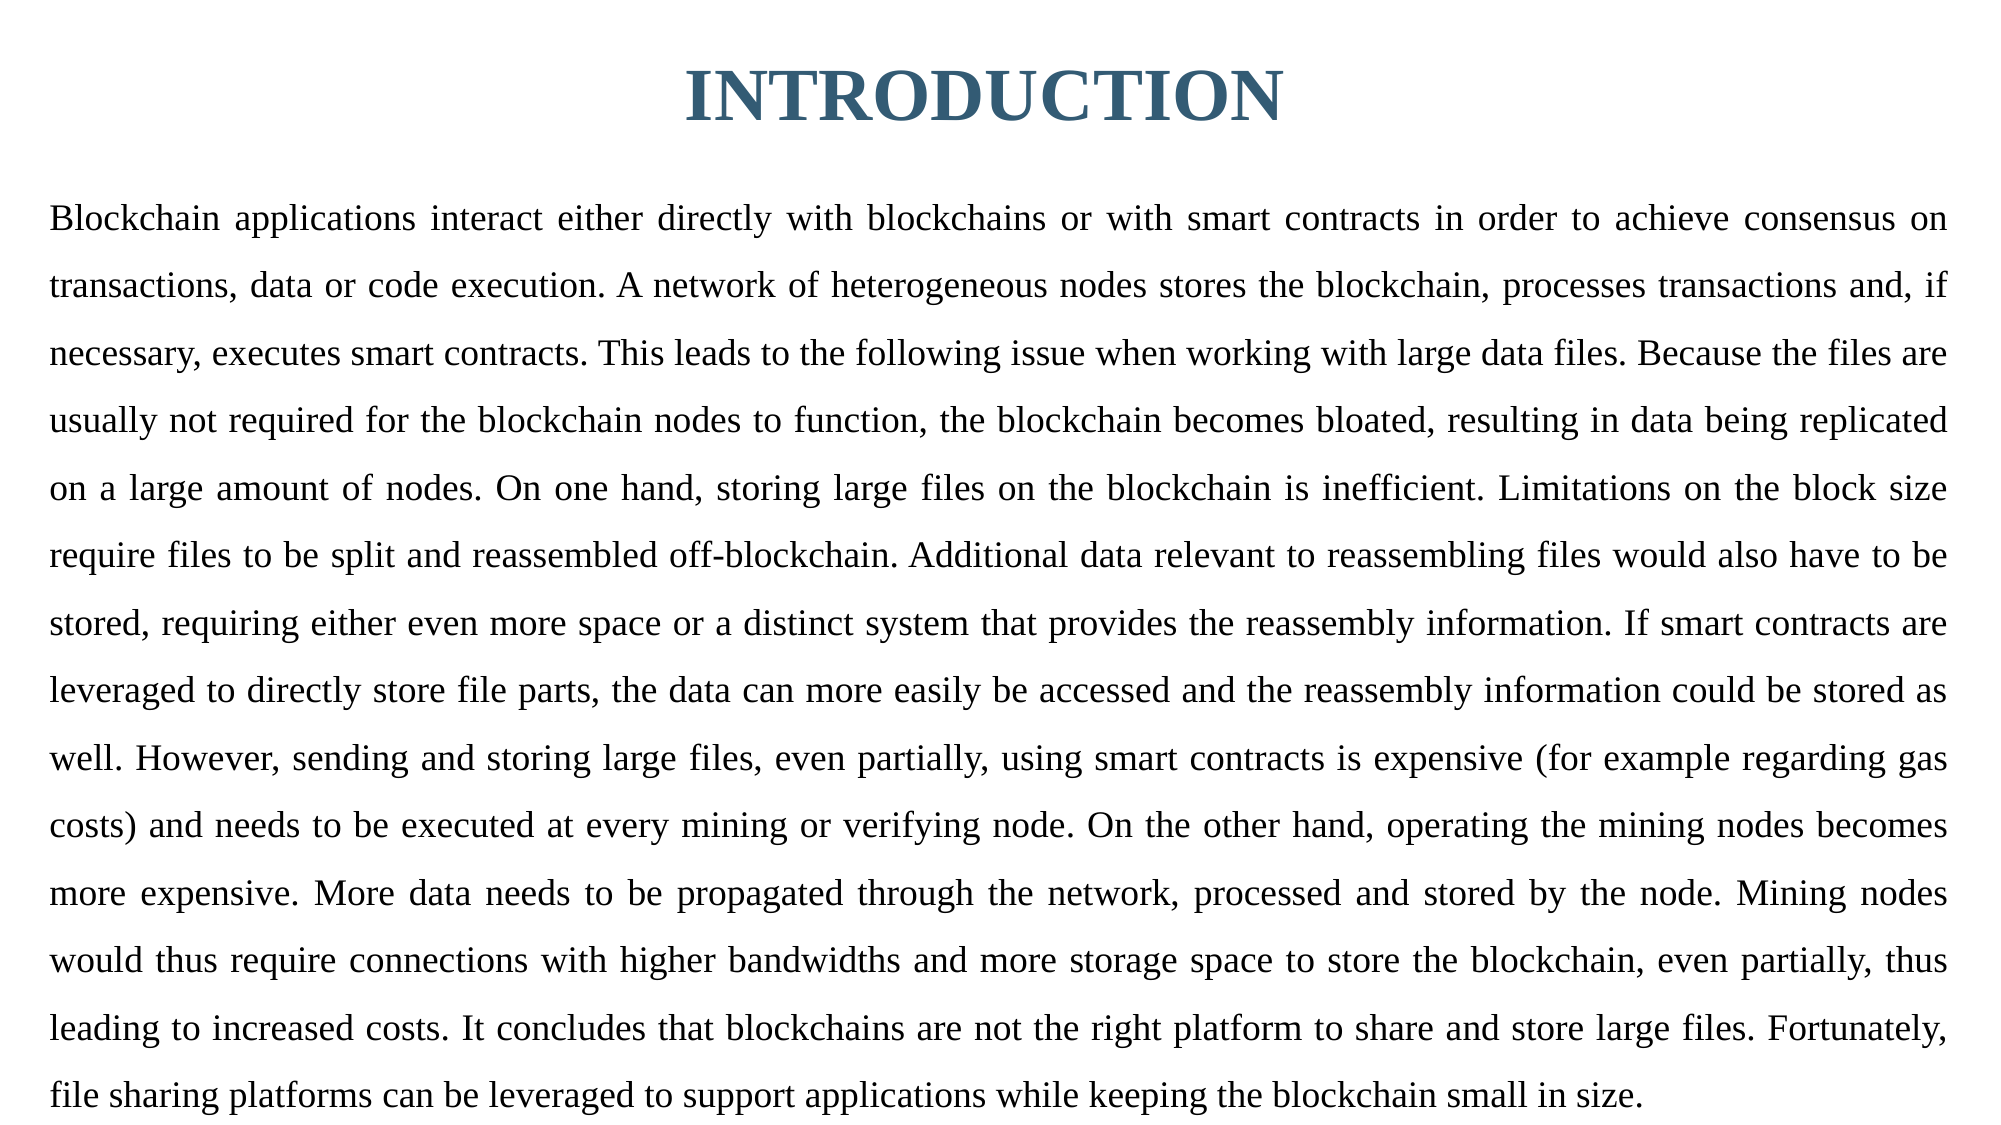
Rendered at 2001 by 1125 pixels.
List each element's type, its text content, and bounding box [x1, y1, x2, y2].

text_box INTRODUCTION [205, 0, 1616, 128]
text_box Blockchain applications interact either directly with blockchains or with smart contracts in order to achieve consensus on transactions, data or code execution. A network of heterogeneous nodes stores the blockchain, processes transactions and, if necessary, executes smart contracts. This leads to the following issue when working with large data files. Because the files are usually not required for the blockchain nodes to function, the blockchain becomes bloated, resulting in data being replicated on a large amount of nodes. On one hand, storing large files on the blockchain is inefficient. Limitations on the block size require files to be split and reassembled off-blockchain. Additional data relevant to reassembling files would also have to be stored, requiring either even more space or a distinct system that provides the reassembly information. If smart contracts are leveraged to directly store file parts, the data can more easily be accessed and the reassembly information could be stored as well. However, sending and storing large files, even partially, using smart contracts is expensive (for example regarding gas costs) and needs to be executed at every mining or verifying node. On the other hand, operating the mining nodes becomes more expensive. More data needs to be propagated through the network, processed and stored by the node. Mining nodes would thus require connections with higher bandwidths and more storage space to store the blockchain, even partially, thus leading to increased costs. It concludes that blockchains are not the right platform to share and store large files. Fortunately, file sharing platforms can be leveraged to support applications while keeping the blockchain small in size. [34, 163, 1966, 1123]
